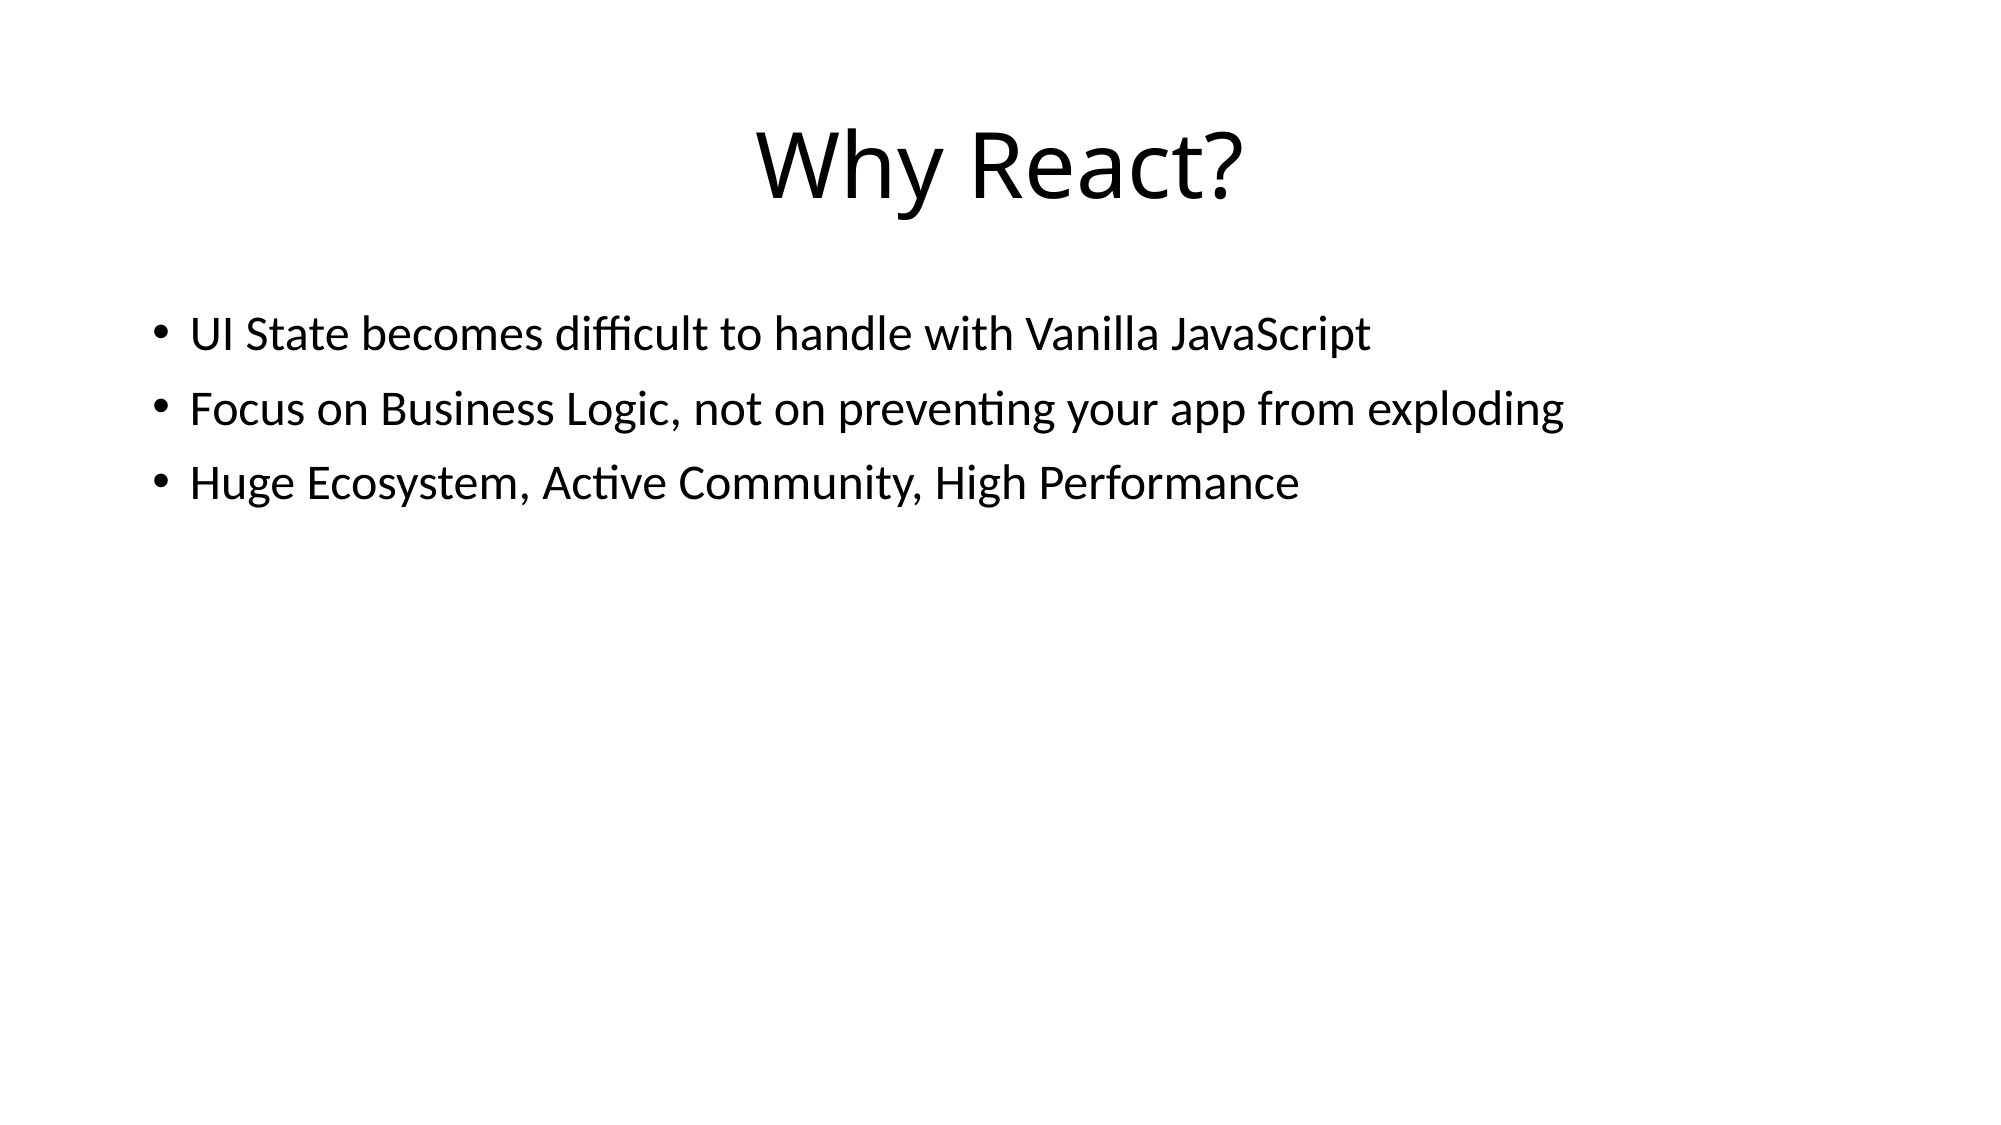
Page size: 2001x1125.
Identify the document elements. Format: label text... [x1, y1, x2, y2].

title Why React? [137, 59, 1863, 278]
list UI State becomes difficult to handle with Vanilla JavaScript Focus on Business Logic, not on preventing your app from exploding Huge Ecosystem, Active Community, High Performance [137, 299, 1863, 1014]
